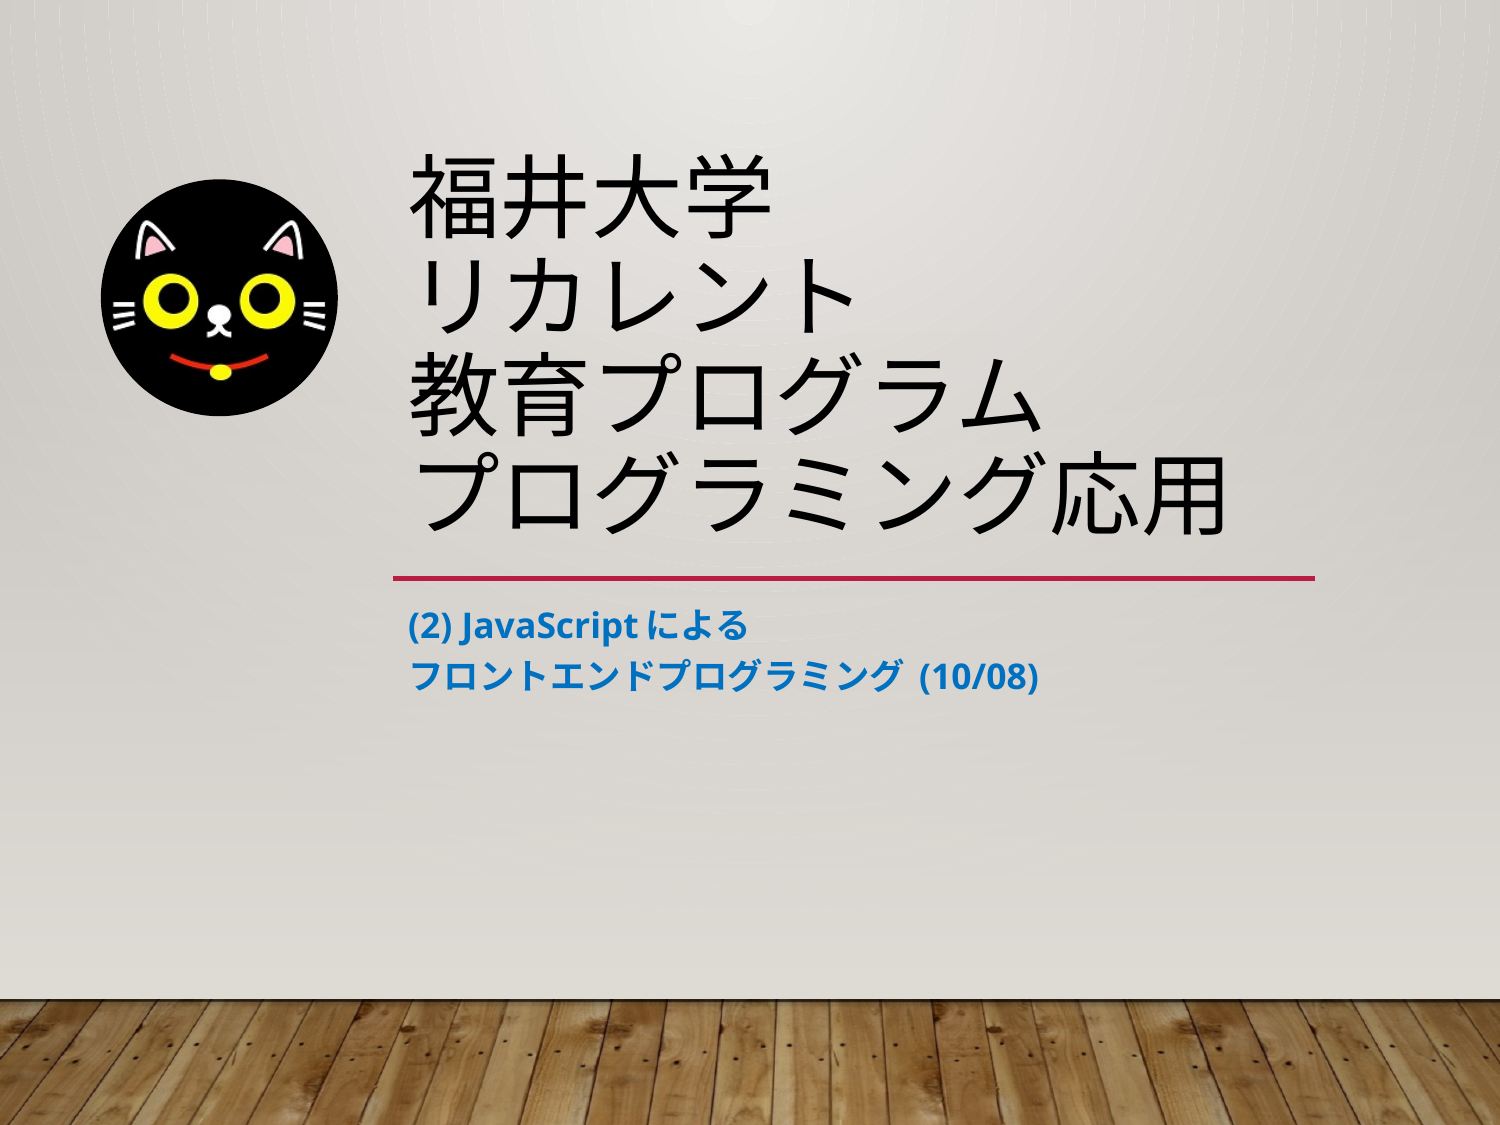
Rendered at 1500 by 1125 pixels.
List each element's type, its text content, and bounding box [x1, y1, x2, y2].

text_box [99, 177, 340, 418]
title 福井大学 リカレント 教育プログラム プログラミング応用 [393, 131, 1315, 549]
picture [0, 999, 1500, 1125]
subtitle (2) JavaScriptによる フロントエンドプログラミング (10/08)​ [393, 579, 1315, 740]
